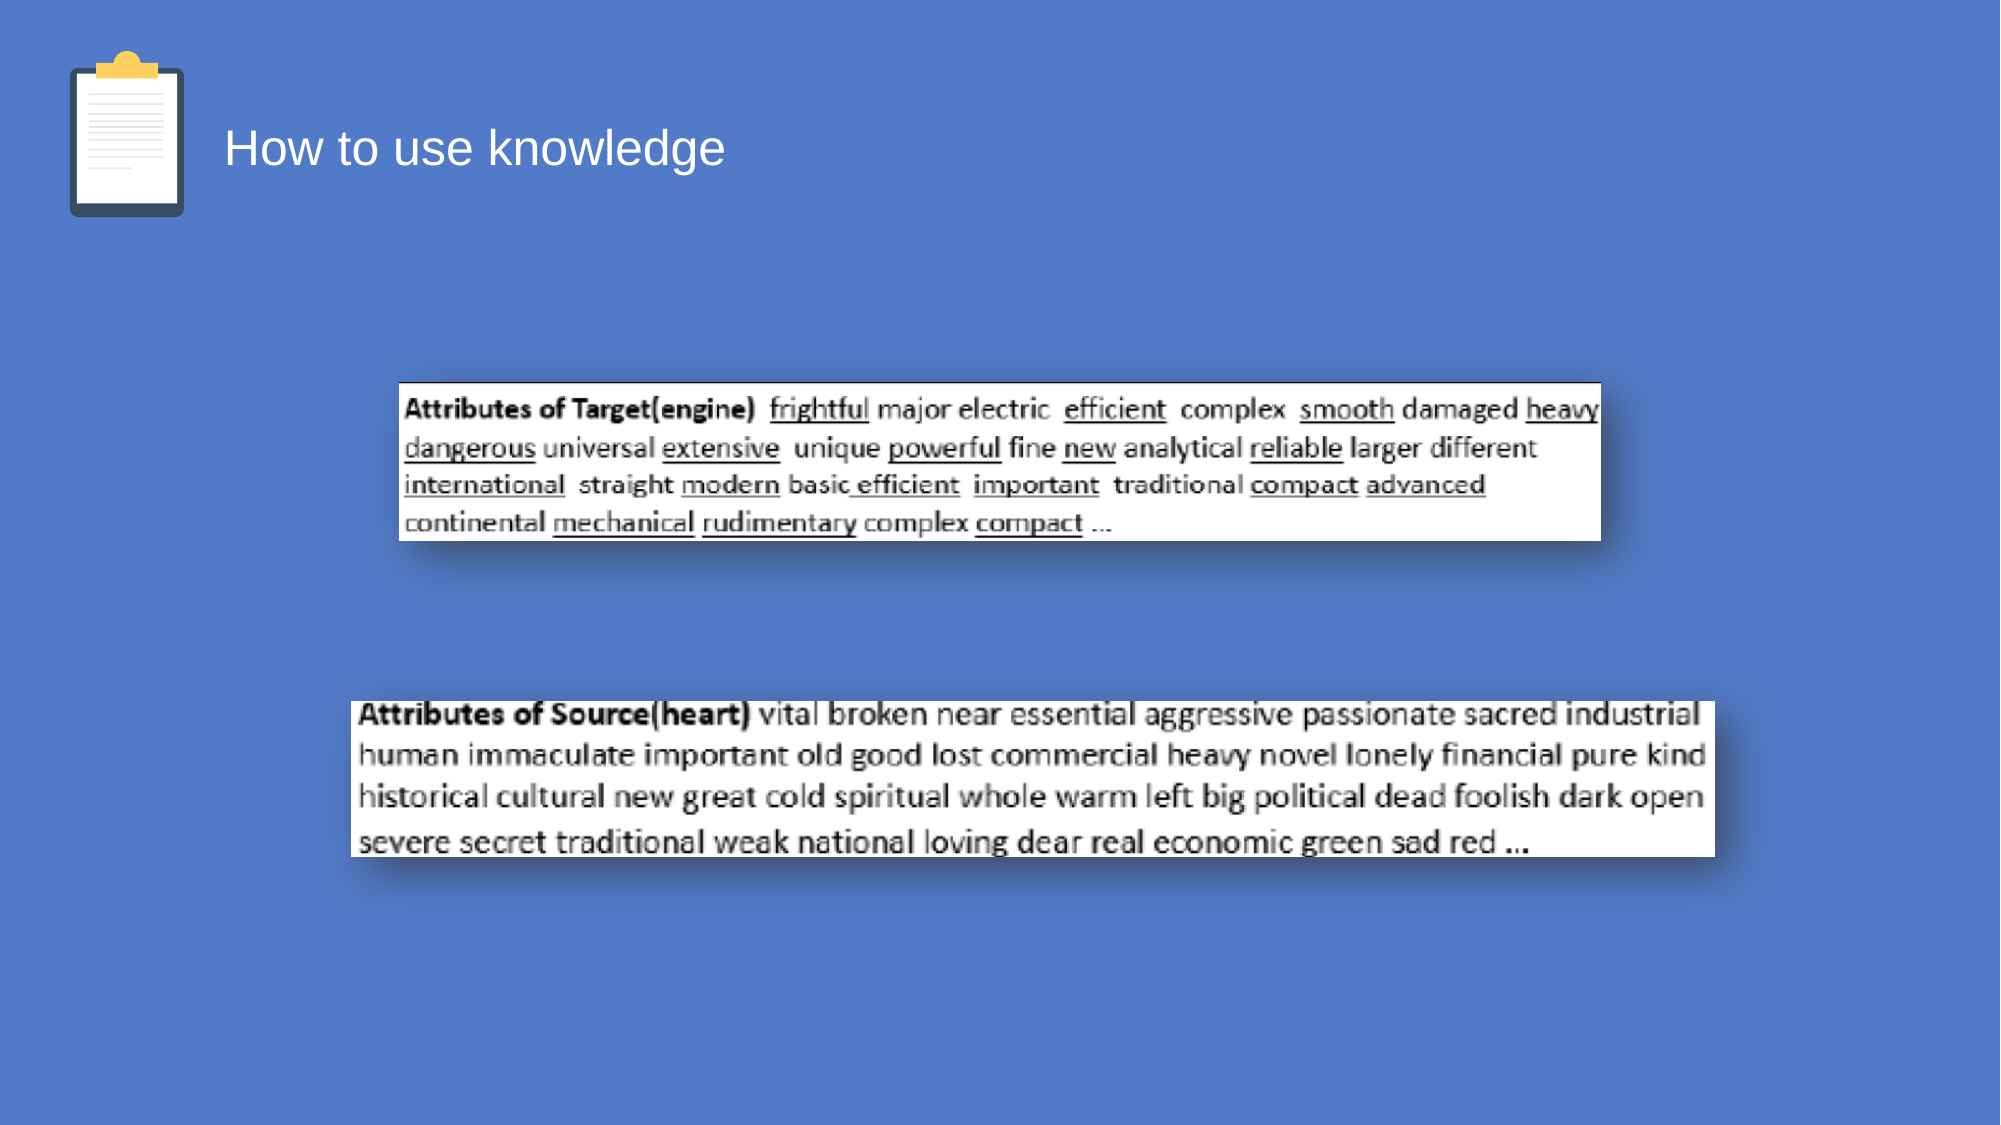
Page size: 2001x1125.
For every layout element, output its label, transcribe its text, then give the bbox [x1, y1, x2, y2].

text_box How to use knowledge [209, 108, 742, 183]
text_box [69, 50, 185, 218]
picture [399, 382, 1601, 541]
picture [351, 700, 1715, 858]
